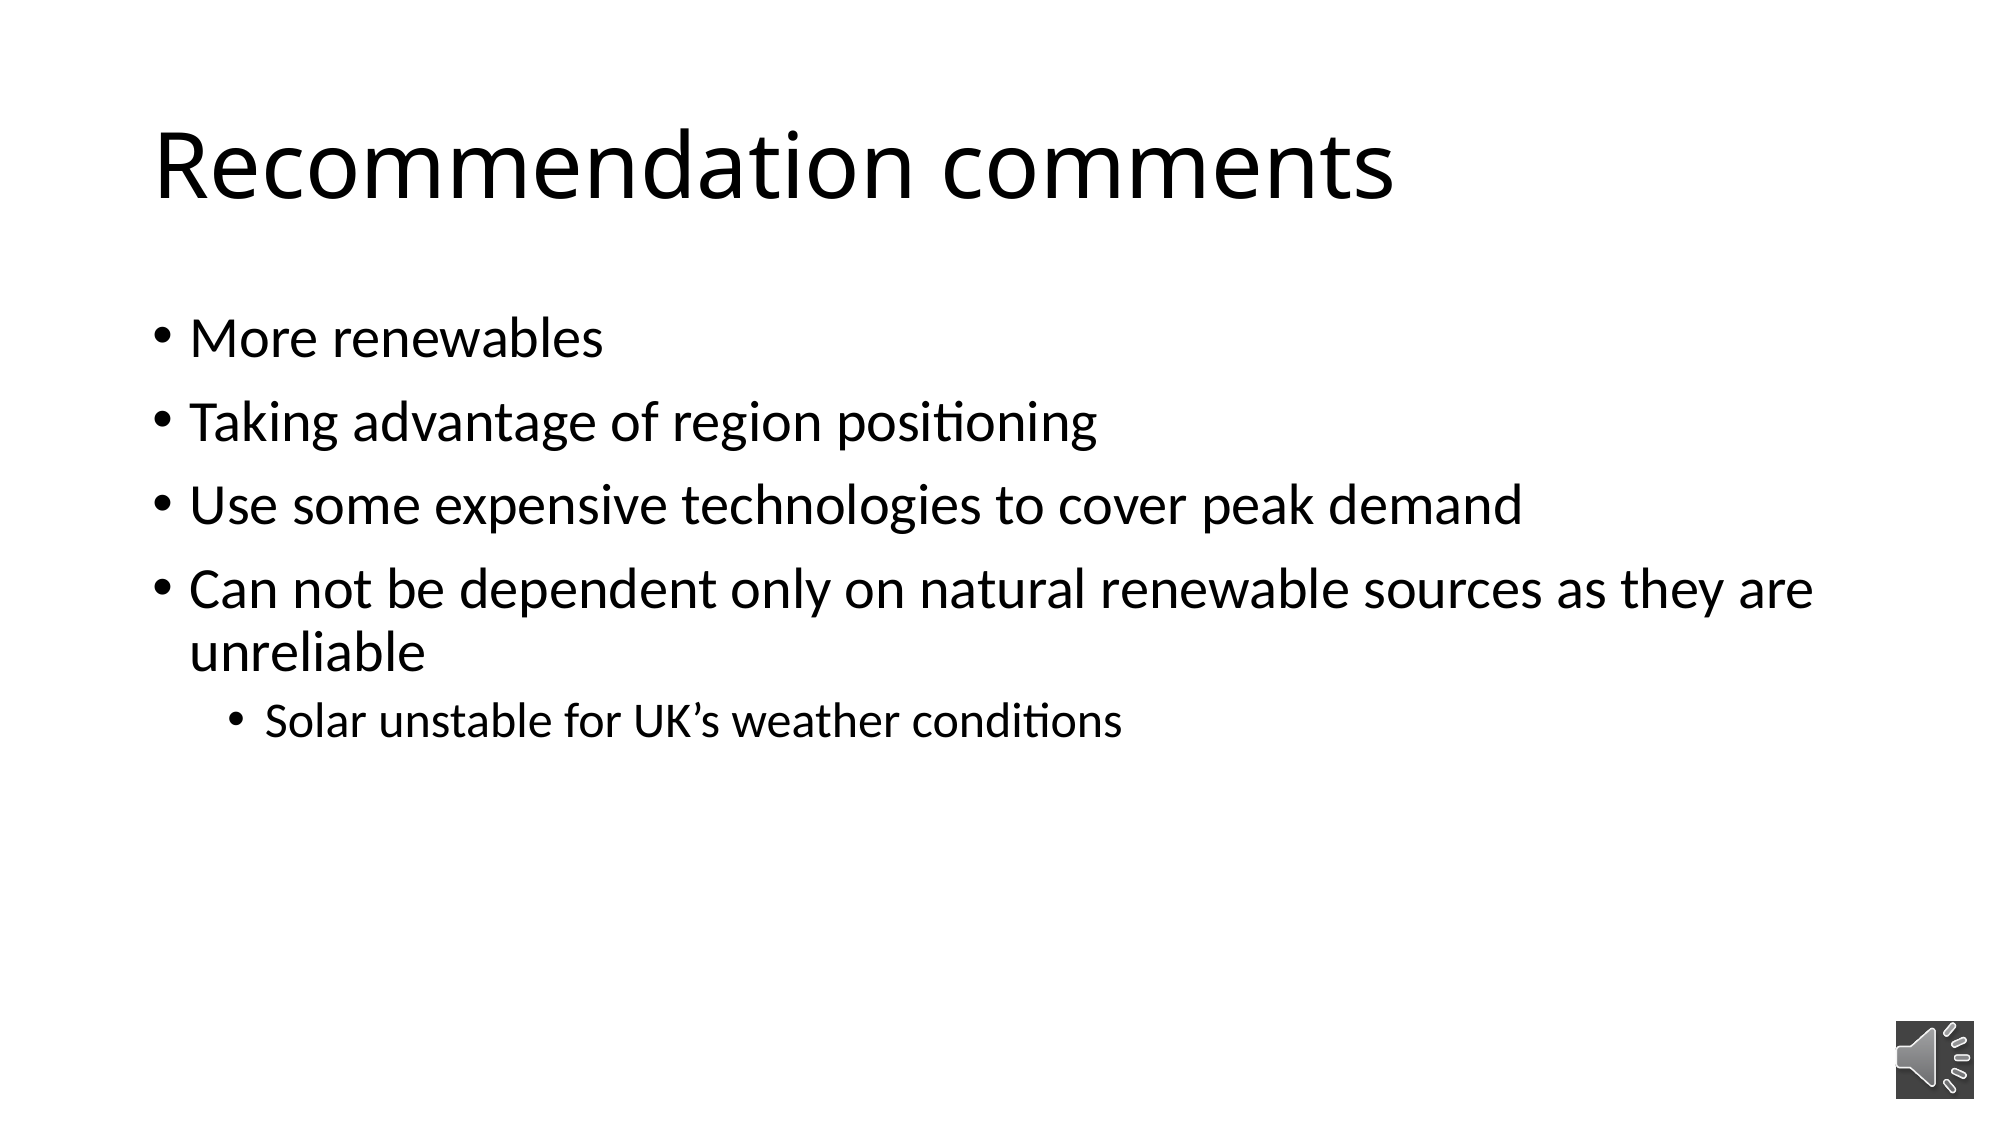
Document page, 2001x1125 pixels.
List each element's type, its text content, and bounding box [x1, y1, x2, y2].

picture [1894, 1019, 1975, 1100]
title Recommendation comments [137, 59, 1863, 278]
list More renewables Taking advantage of region positioning Use some expensive technologies to cover peak demand Can not be dependent only on natural renewable sources as they are unreliable Solar unstable for UK’s weather conditions [137, 299, 1863, 1014]
